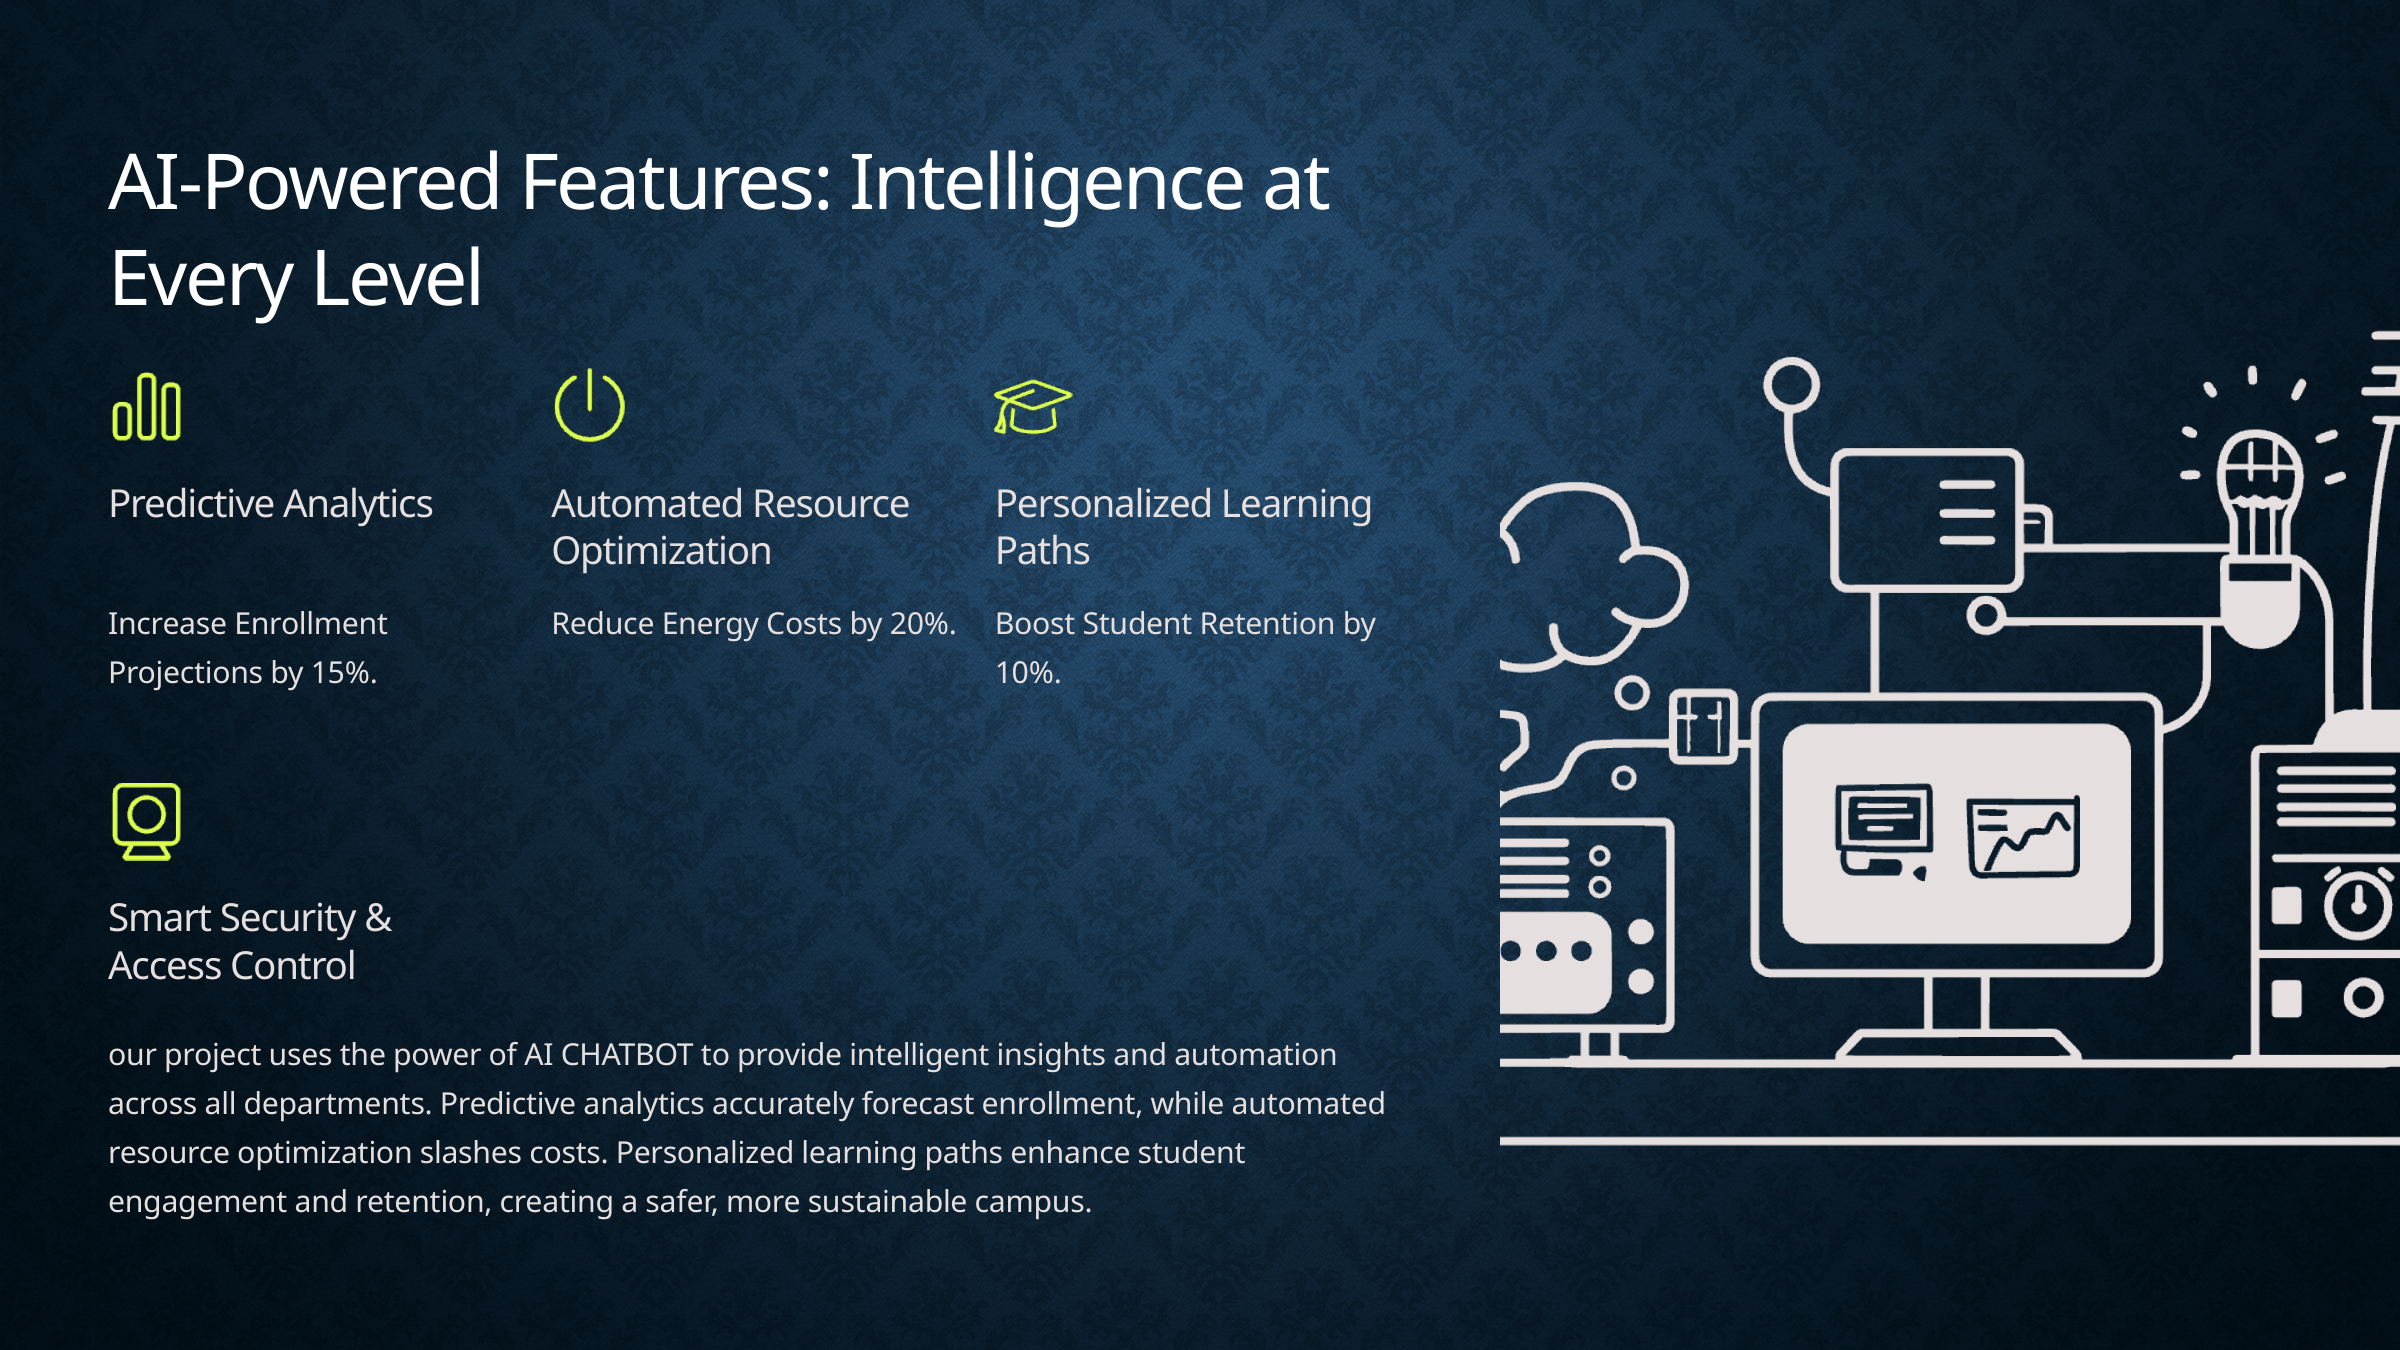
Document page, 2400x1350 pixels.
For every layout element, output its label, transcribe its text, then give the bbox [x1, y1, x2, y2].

text_box Increase Enrollment Projections by 15%. [108, 591, 506, 691]
picture [107, 368, 186, 447]
picture [1499, 0, 2400, 1350]
text_box our project uses the power of AI CHATBOT to provide intelligent insights and automation across all departments. Predictive analytics accurately forecast enrollment, while automated resource optimization slashes costs. Personalized learning paths enhance student engagement and retention, creating a safer, more sustainable campus. [108, 1022, 1392, 1221]
picture [994, 368, 1073, 447]
text_box Automated Resource Optimization [551, 476, 949, 574]
text_box AI-Powered Features: Intelligence at Every Level [108, 129, 1392, 323]
text_box Personalized Learning Paths [994, 476, 1392, 574]
picture [107, 782, 186, 862]
picture [550, 368, 630, 447]
text_box Boost Student Retention by 10%. [994, 591, 1392, 691]
text_box Predictive Analytics [108, 476, 506, 574]
text_box Reduce Energy Costs by 20%. [551, 591, 949, 642]
text_box Smart Security & Access Control [108, 891, 506, 988]
